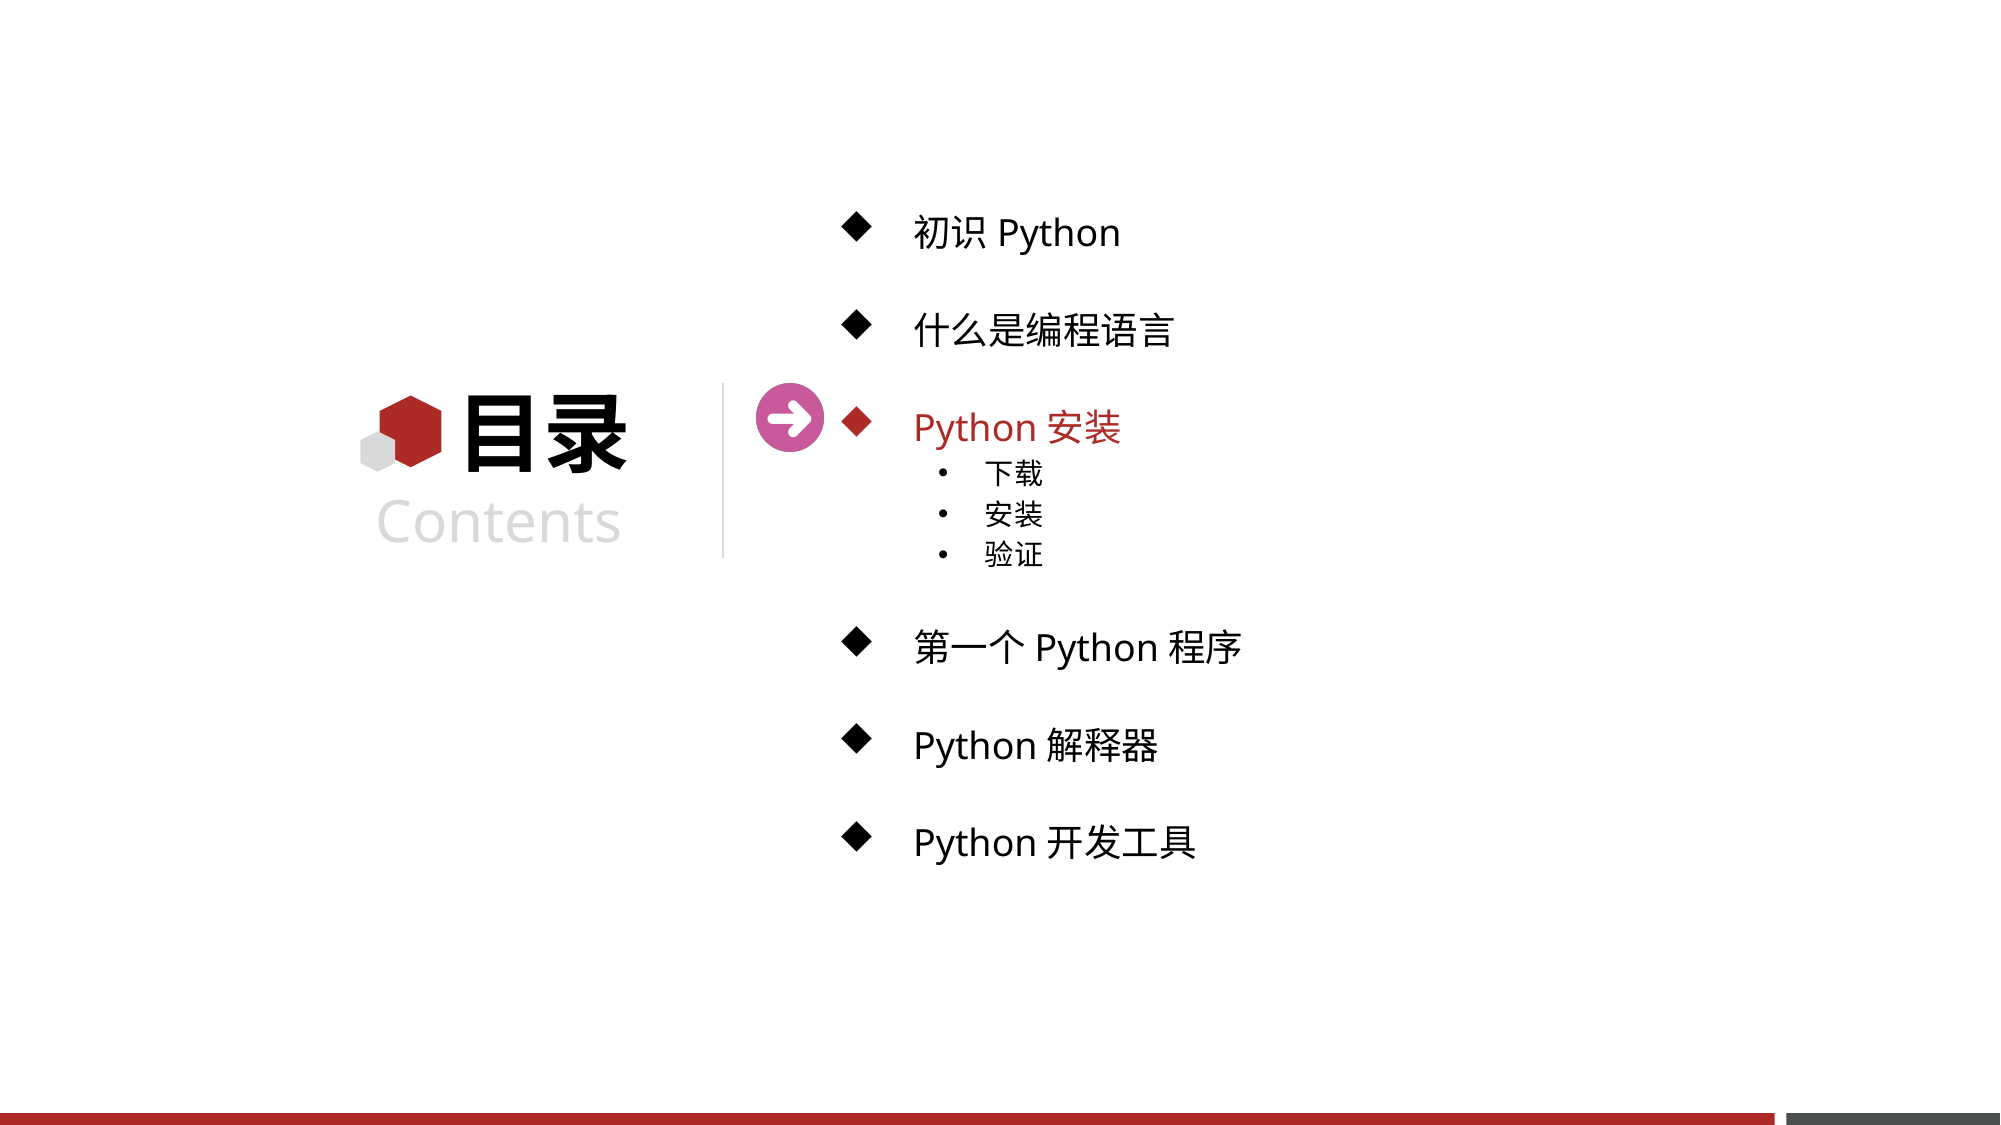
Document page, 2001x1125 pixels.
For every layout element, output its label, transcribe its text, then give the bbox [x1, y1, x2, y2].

list 初识Python 什么是编程语言 Python安装 下载 安装 验证 第一个Python程序 Python解释器 Python开发工具 [823, 165, 1804, 864]
picture [755, 383, 824, 452]
